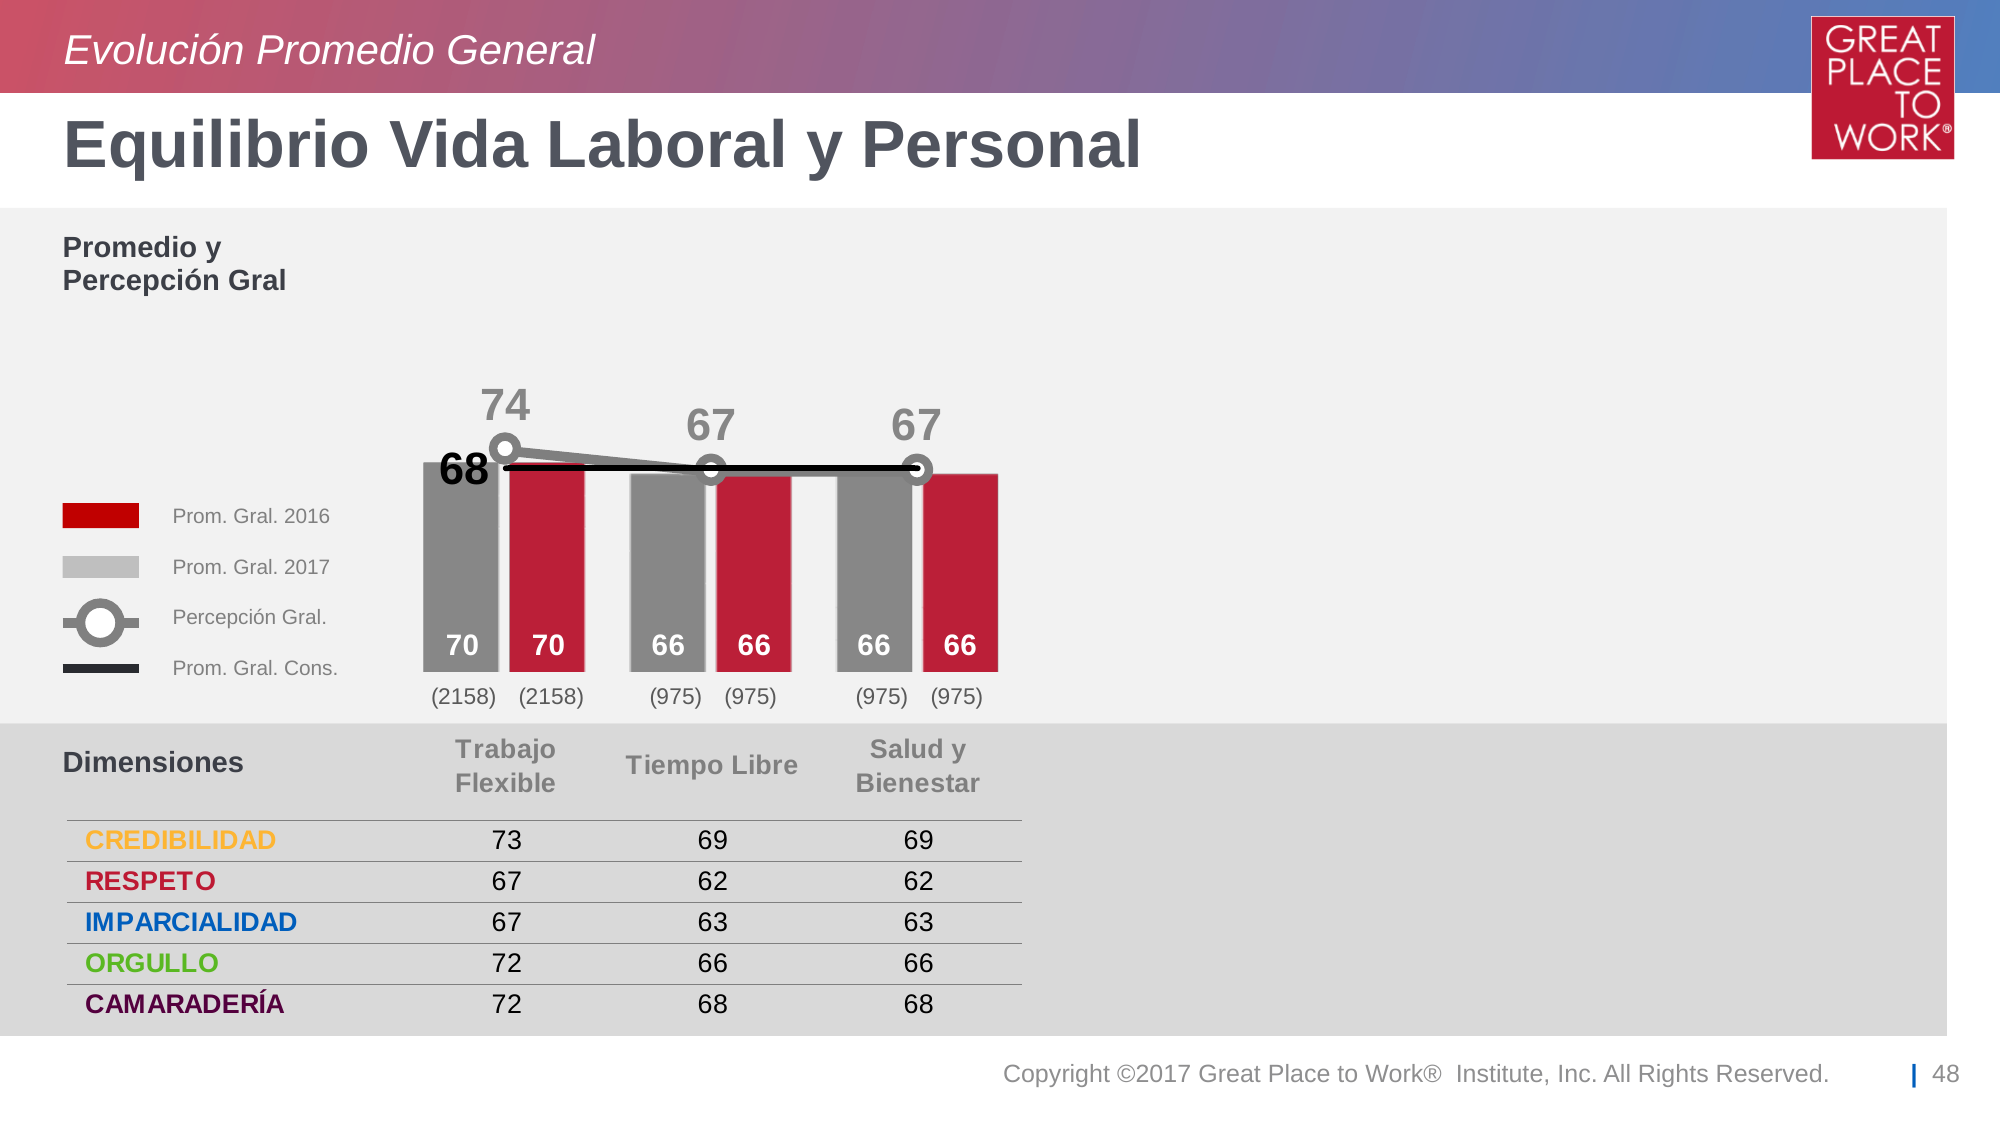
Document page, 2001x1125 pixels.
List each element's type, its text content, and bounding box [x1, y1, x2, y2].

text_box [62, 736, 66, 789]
text_box [0, 722, 1948, 1037]
text_box [0, 207, 1948, 722]
slide_number | 48 [1846, 1042, 1976, 1103]
subtitle Evolución Promedio General [48, 21, 1894, 90]
text_box Promedio y Percepción Gral [62, 230, 318, 299]
text_box [62, 502, 66, 529]
text_box [62, 555, 66, 579]
footer Copyright ©2017 Great Place to Work® Institute, Inc. All Rights Reserved. [978, 1042, 1846, 1103]
picture [0, 0, 2000, 93]
title Equilibrio Vida Laboral y Personal [48, 92, 1976, 200]
picture [66, 302, 1847, 1027]
